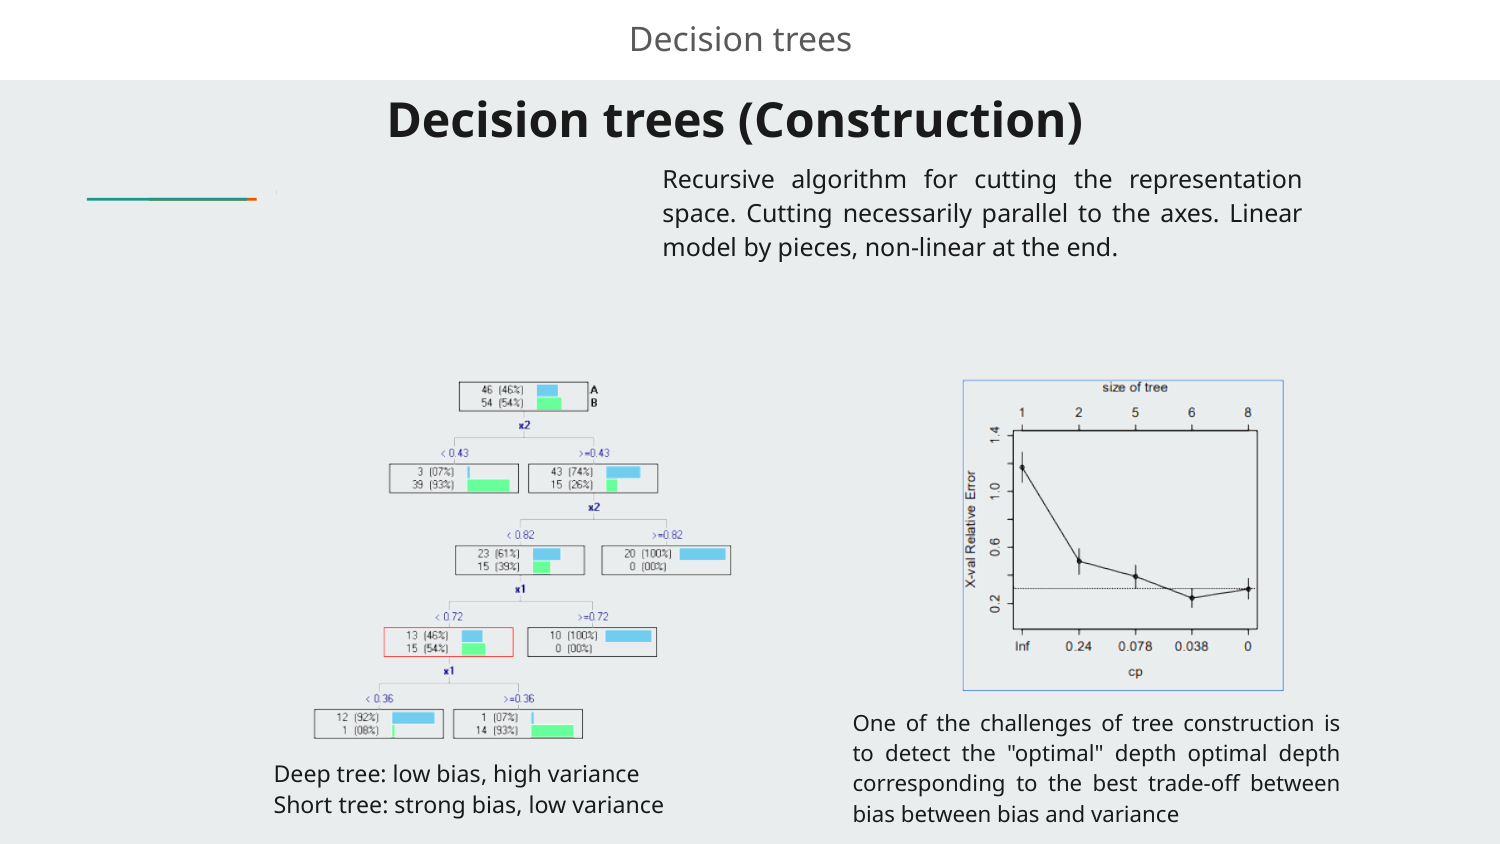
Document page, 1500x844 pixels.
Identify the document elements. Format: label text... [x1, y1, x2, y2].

picture [258, 138, 1357, 844]
text_box Decision trees [462, 0, 1019, 77]
title Decision trees (Construction) [371, 71, 1129, 137]
